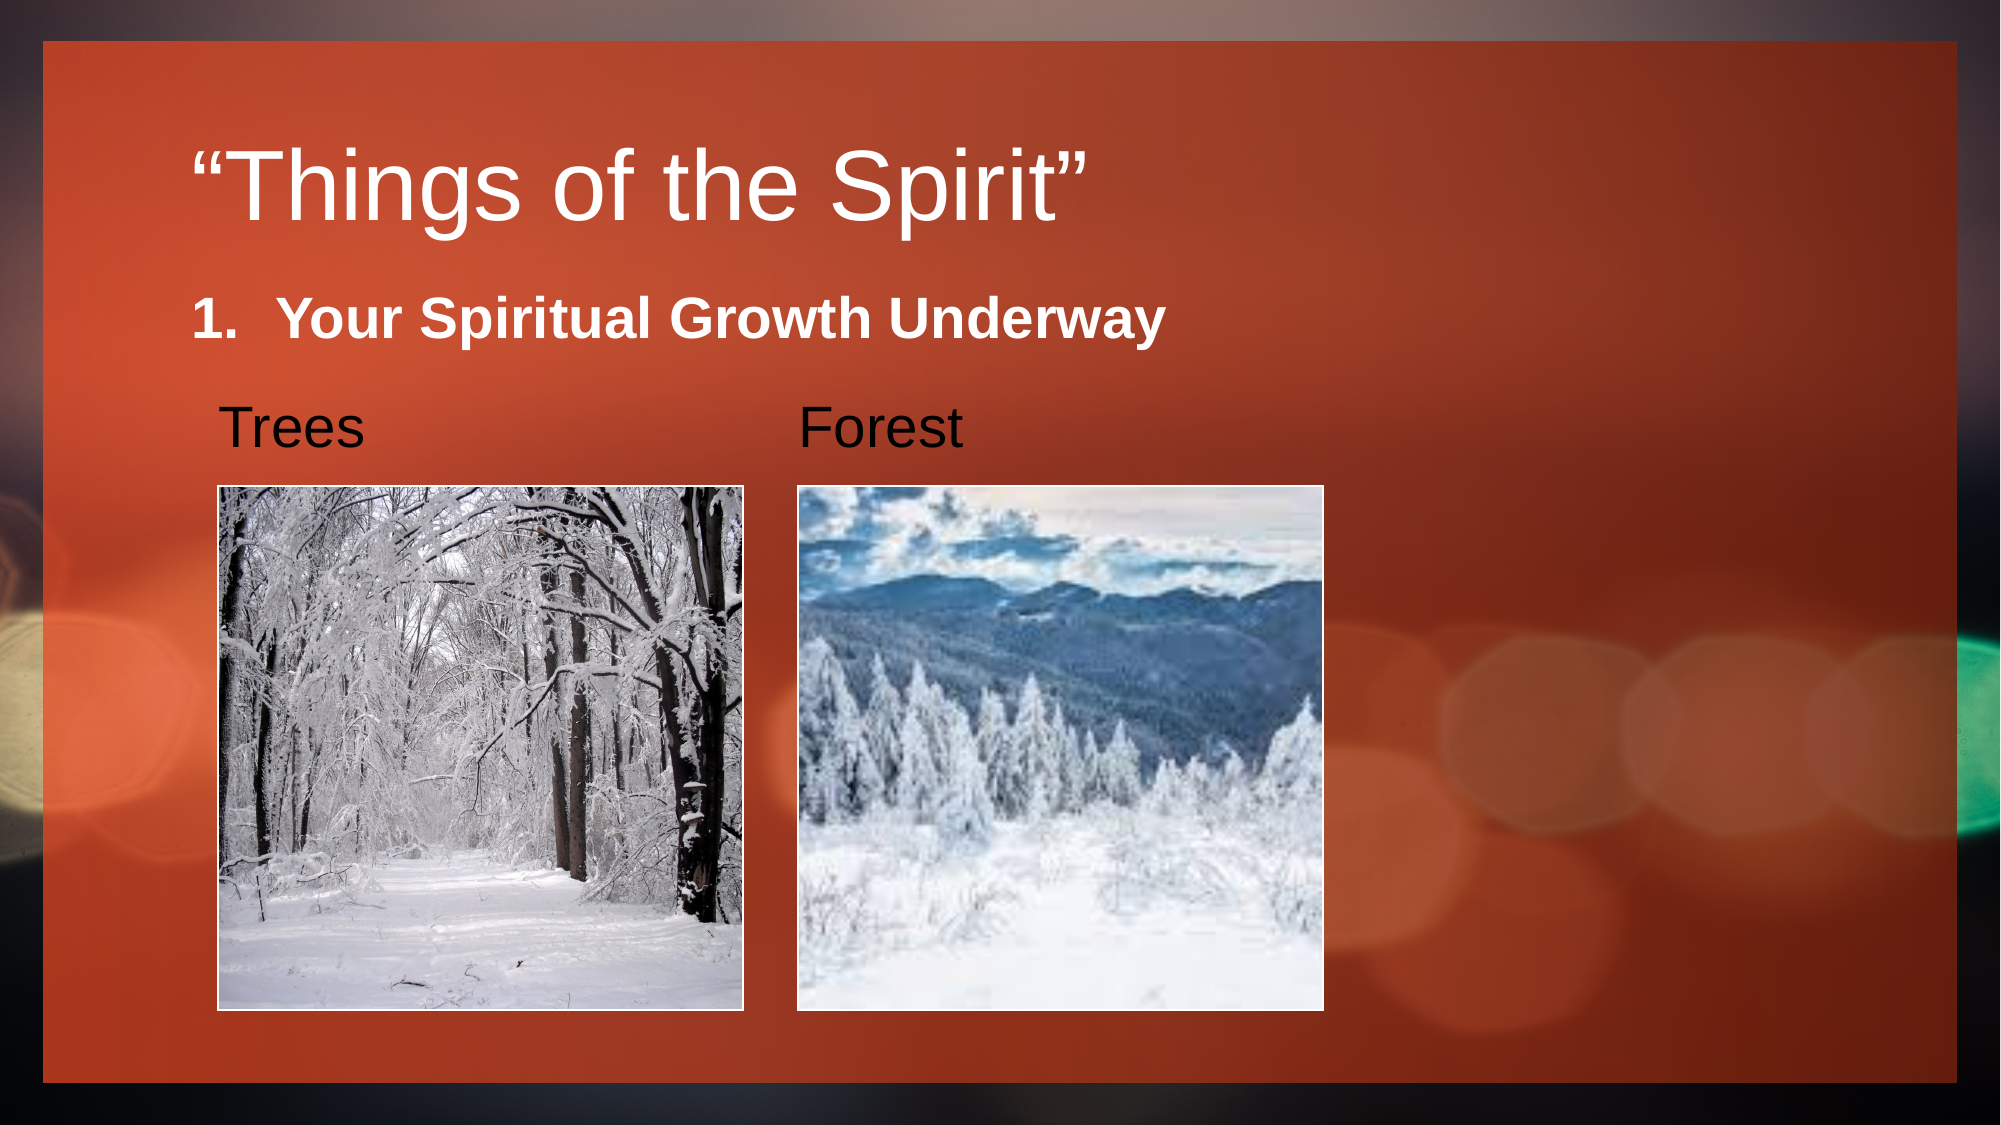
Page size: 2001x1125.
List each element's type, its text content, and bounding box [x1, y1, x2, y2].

list Your Spiritual Growth Underway [176, 273, 1818, 1063]
title “Things of the Spirit” [176, 58, 1818, 250]
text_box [181, 349, 1360, 1043]
picture [0, 0, 2001, 1125]
